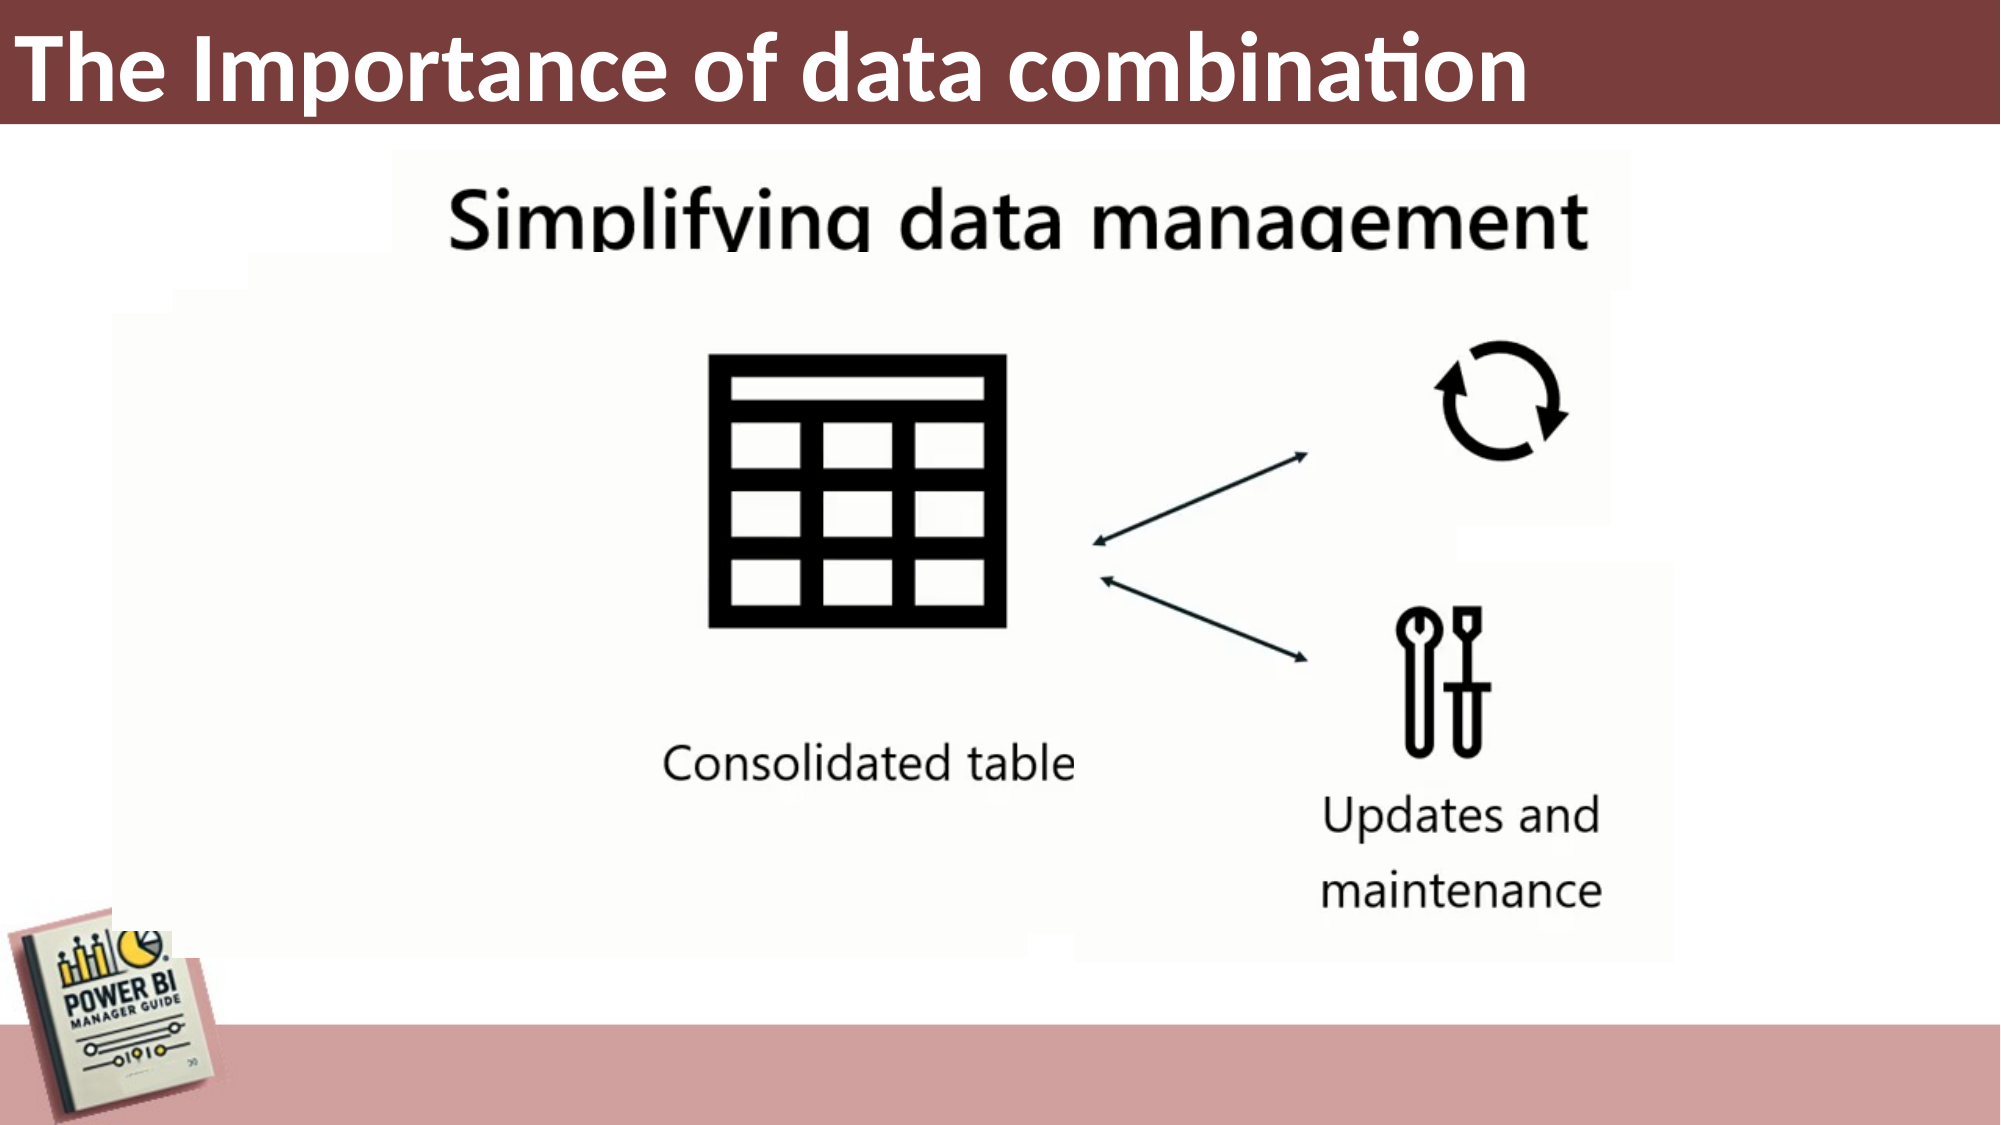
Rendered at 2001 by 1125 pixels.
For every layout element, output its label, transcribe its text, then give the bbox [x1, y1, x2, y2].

text_box The Importance of data combination [0, 0, 2000, 125]
picture [0, 0, 2001, 1125]
